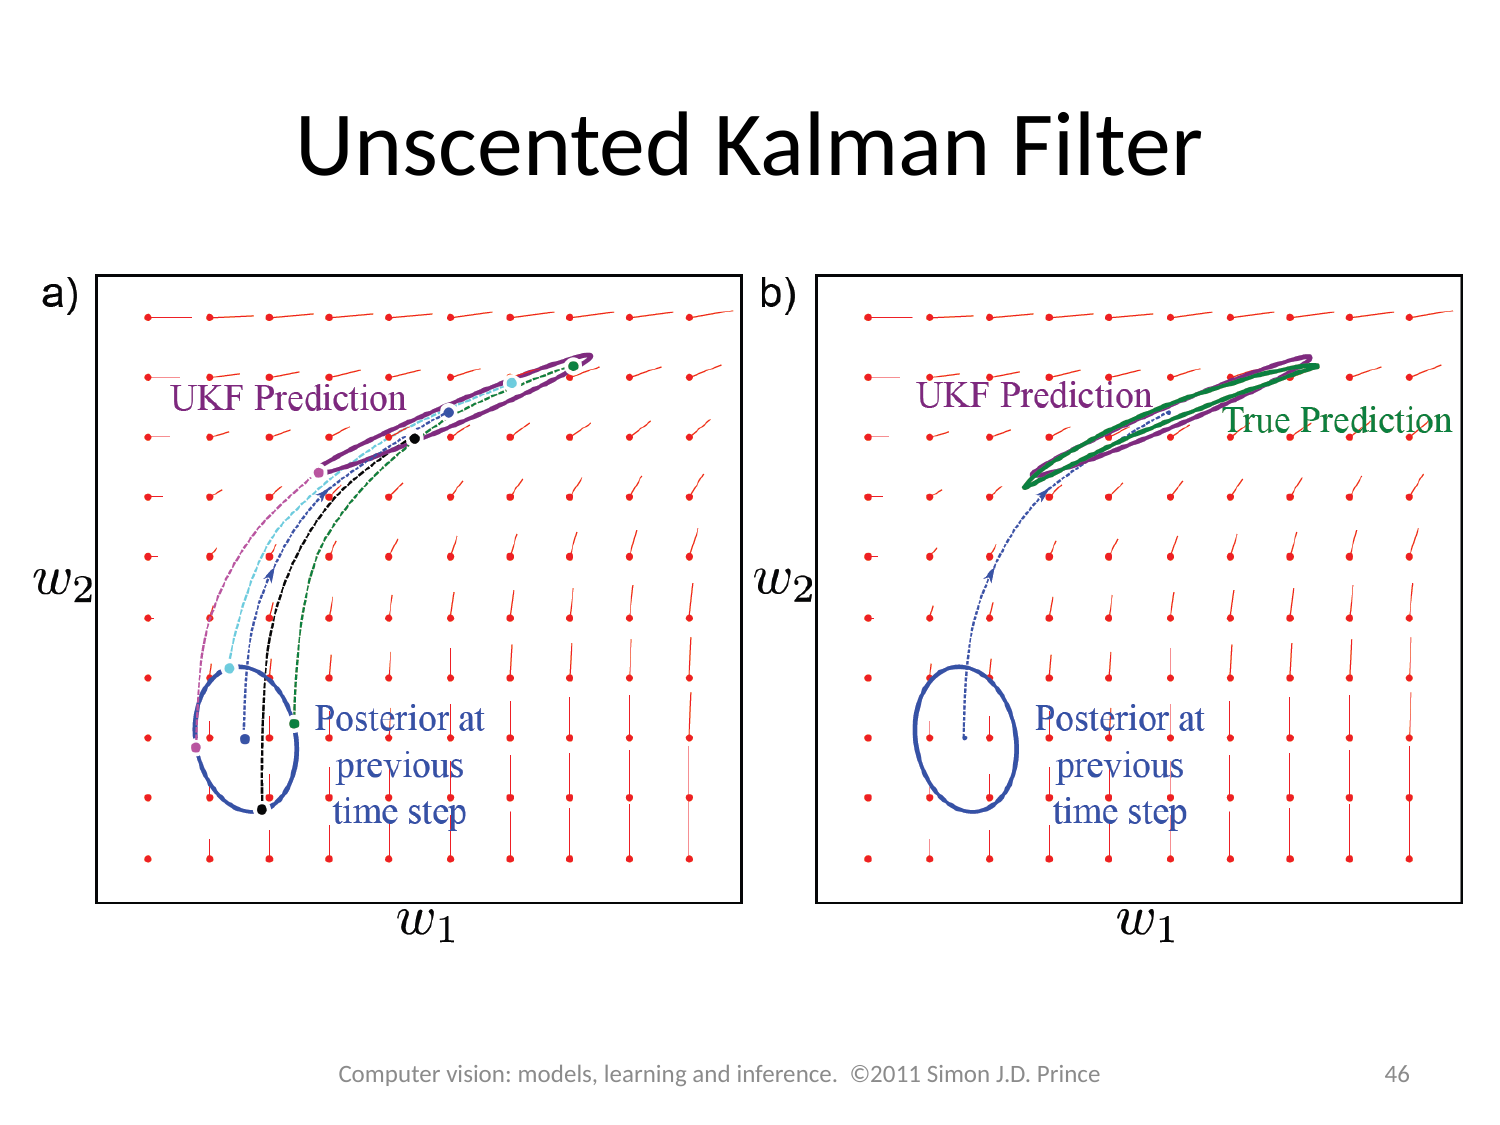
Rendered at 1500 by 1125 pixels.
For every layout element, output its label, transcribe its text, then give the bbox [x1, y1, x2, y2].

text_box 46 [1140, 1042, 1425, 1103]
title Unscented Kalman Filter [75, 45, 1425, 233]
picture [17, 252, 1477, 953]
text_box Computer vision: models, learning and inference. ©2011 Simon J.D. Prince [301, 1042, 1140, 1103]
